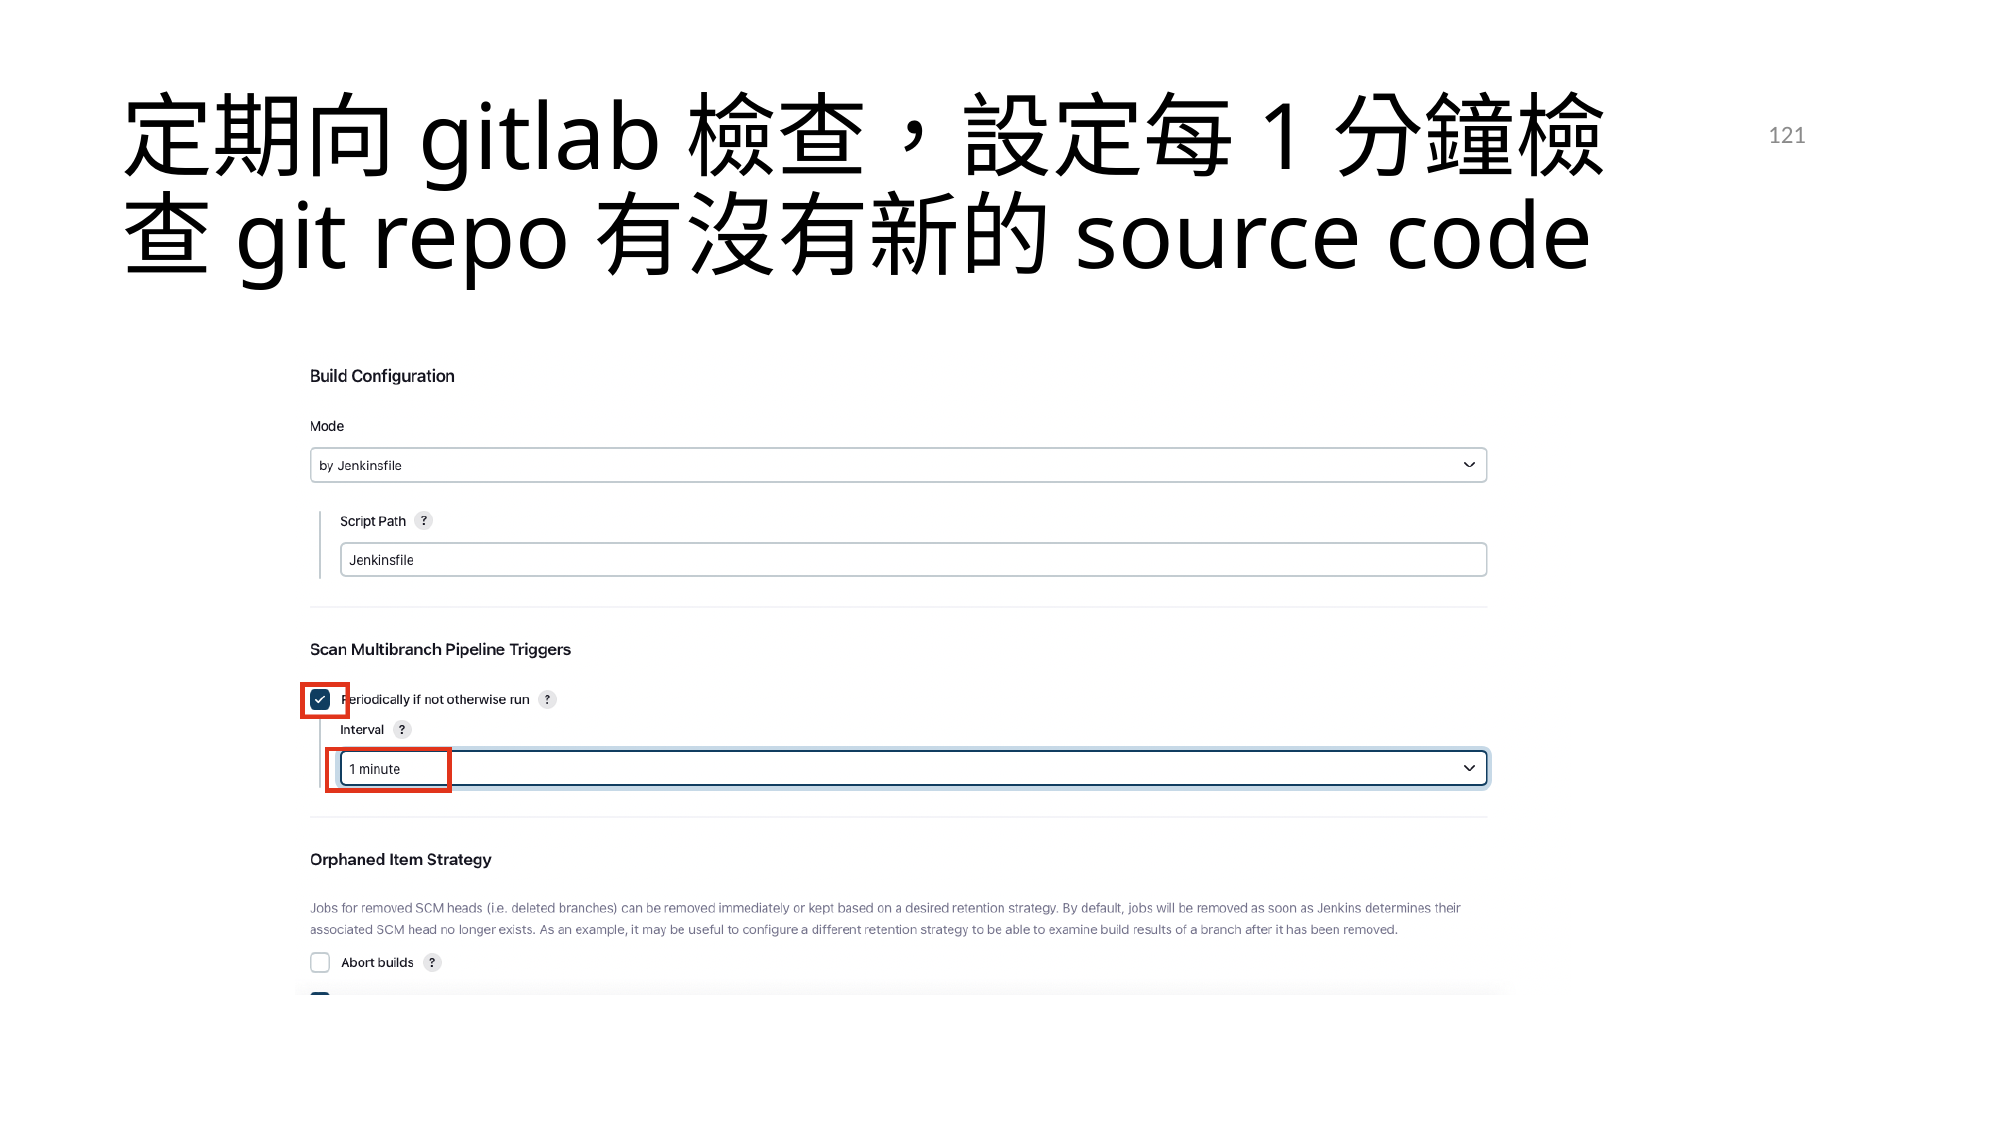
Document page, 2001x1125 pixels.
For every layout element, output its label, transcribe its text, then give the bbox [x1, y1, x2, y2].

picture [295, 351, 1571, 995]
title 定期向gitlab檢查，設定每1分鐘檢查git repo有沒有新的source code [106, 74, 1649, 304]
slide_number 121 [1712, 92, 1822, 175]
